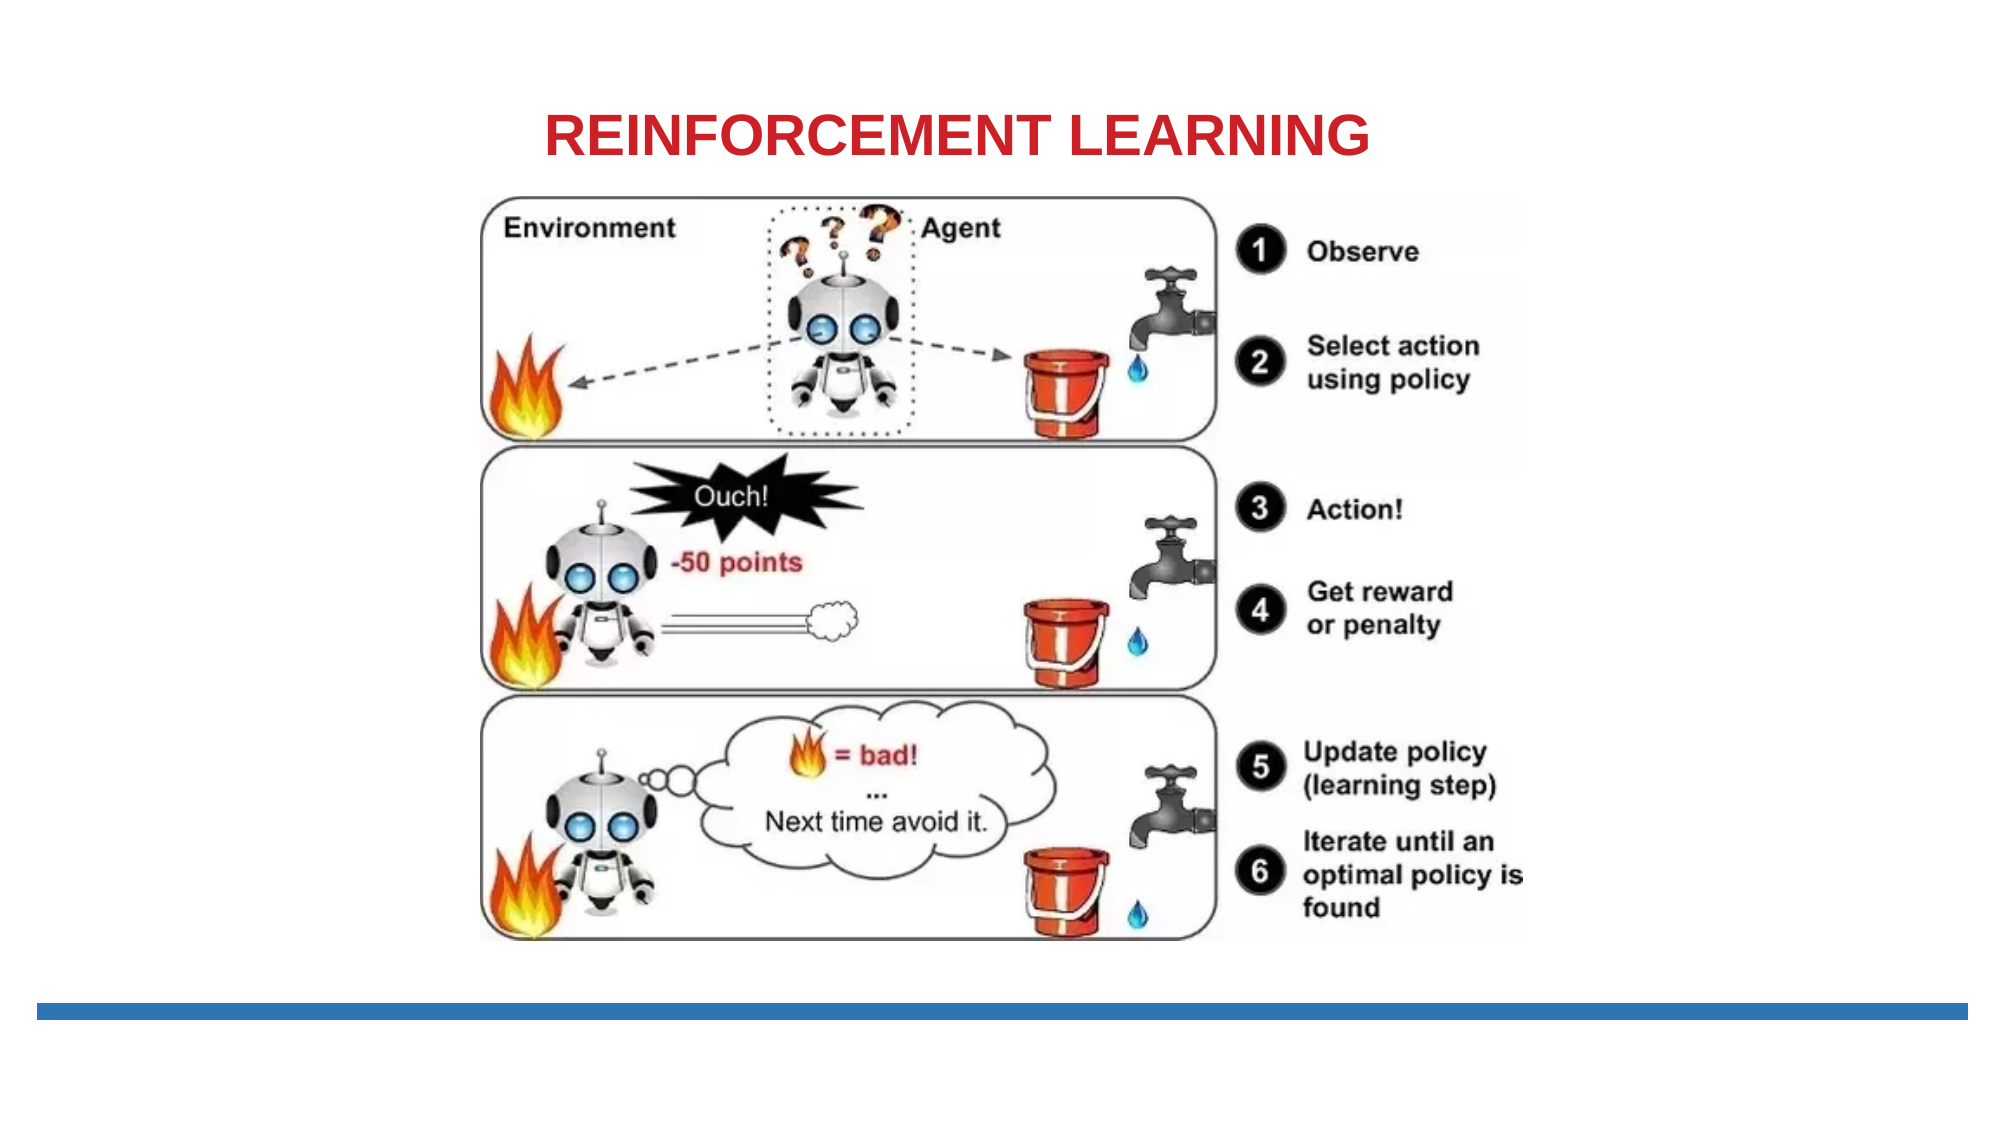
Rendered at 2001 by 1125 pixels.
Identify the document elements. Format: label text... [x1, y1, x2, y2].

picture [480, 196, 1523, 941]
text_box REINFORCEMENT LEARNING [279, 54, 1579, 175]
